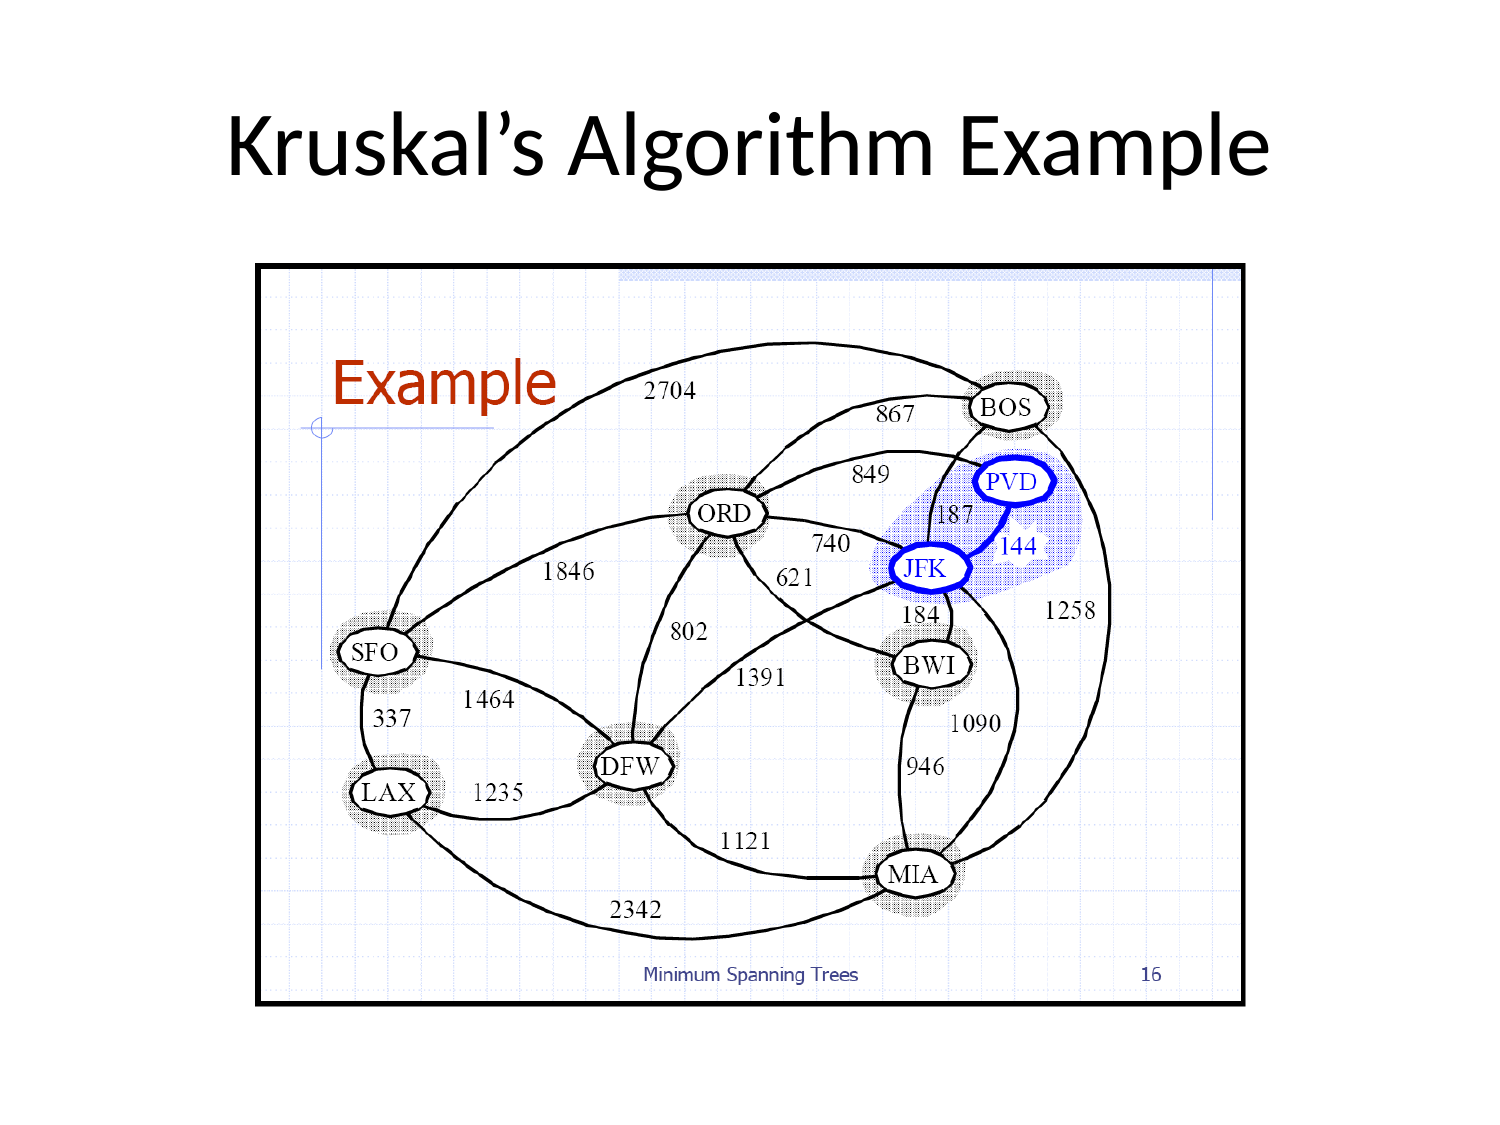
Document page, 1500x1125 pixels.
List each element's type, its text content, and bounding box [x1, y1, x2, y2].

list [254, 262, 1246, 1007]
title Kruskal’s Algorithm Example [75, 45, 1425, 233]
